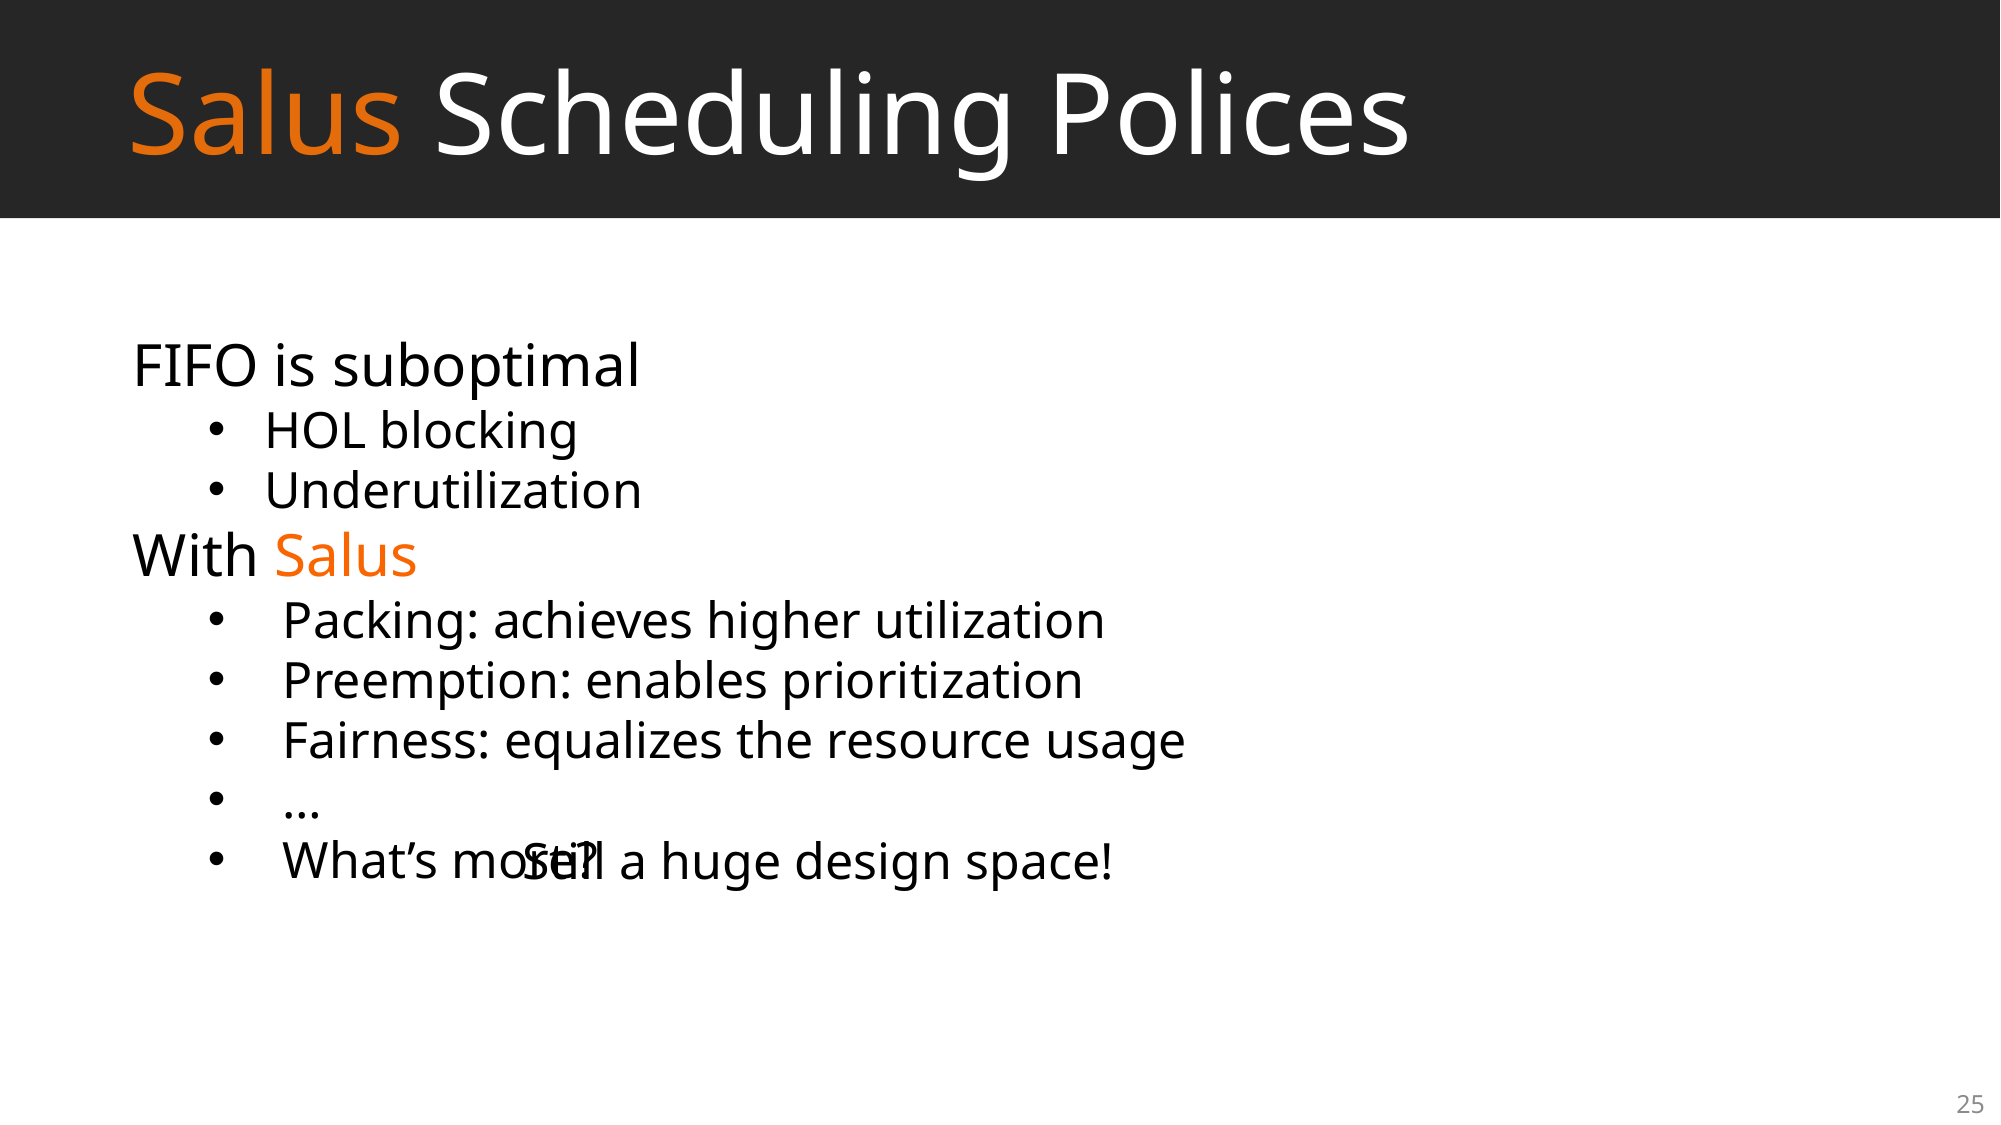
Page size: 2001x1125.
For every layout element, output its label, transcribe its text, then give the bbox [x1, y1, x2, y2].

title Salus Scheduling Polices [0, 0, 2000, 219]
text_box Still a huge design space! [507, 821, 1129, 897]
text_box FIFO is suboptimal HOL blocking Underutilization With Salus Packing: achieves higher utilization Preemption: enables prioritization Fairness: equalizes the resource usage … What’s more? [118, 321, 1931, 896]
slide_number 25 [1939, 1085, 2000, 1125]
